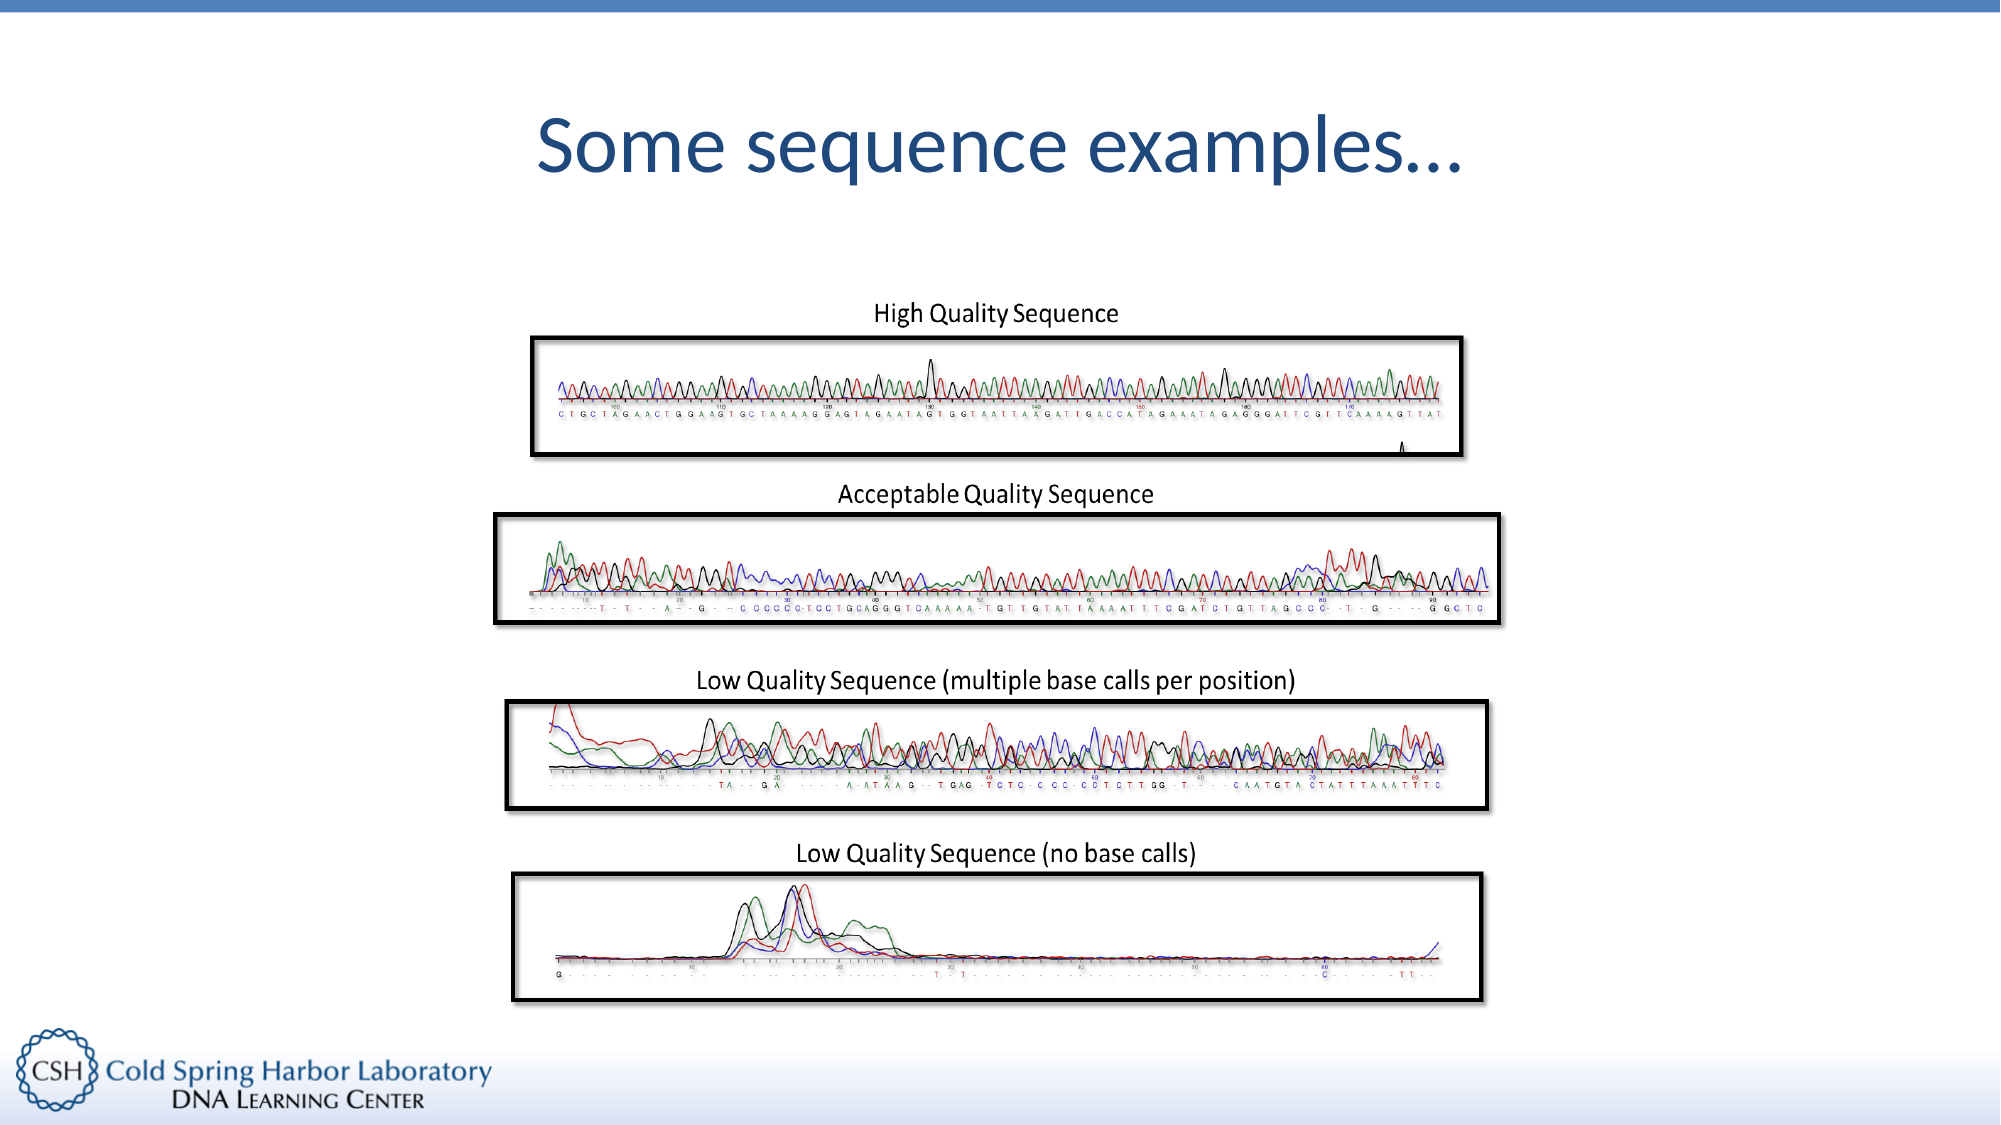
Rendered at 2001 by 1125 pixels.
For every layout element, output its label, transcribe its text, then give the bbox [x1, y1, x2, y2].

picture [16, 1028, 493, 1113]
title Some sequence examples… [99, 45, 1900, 233]
picture [490, 284, 1510, 1013]
